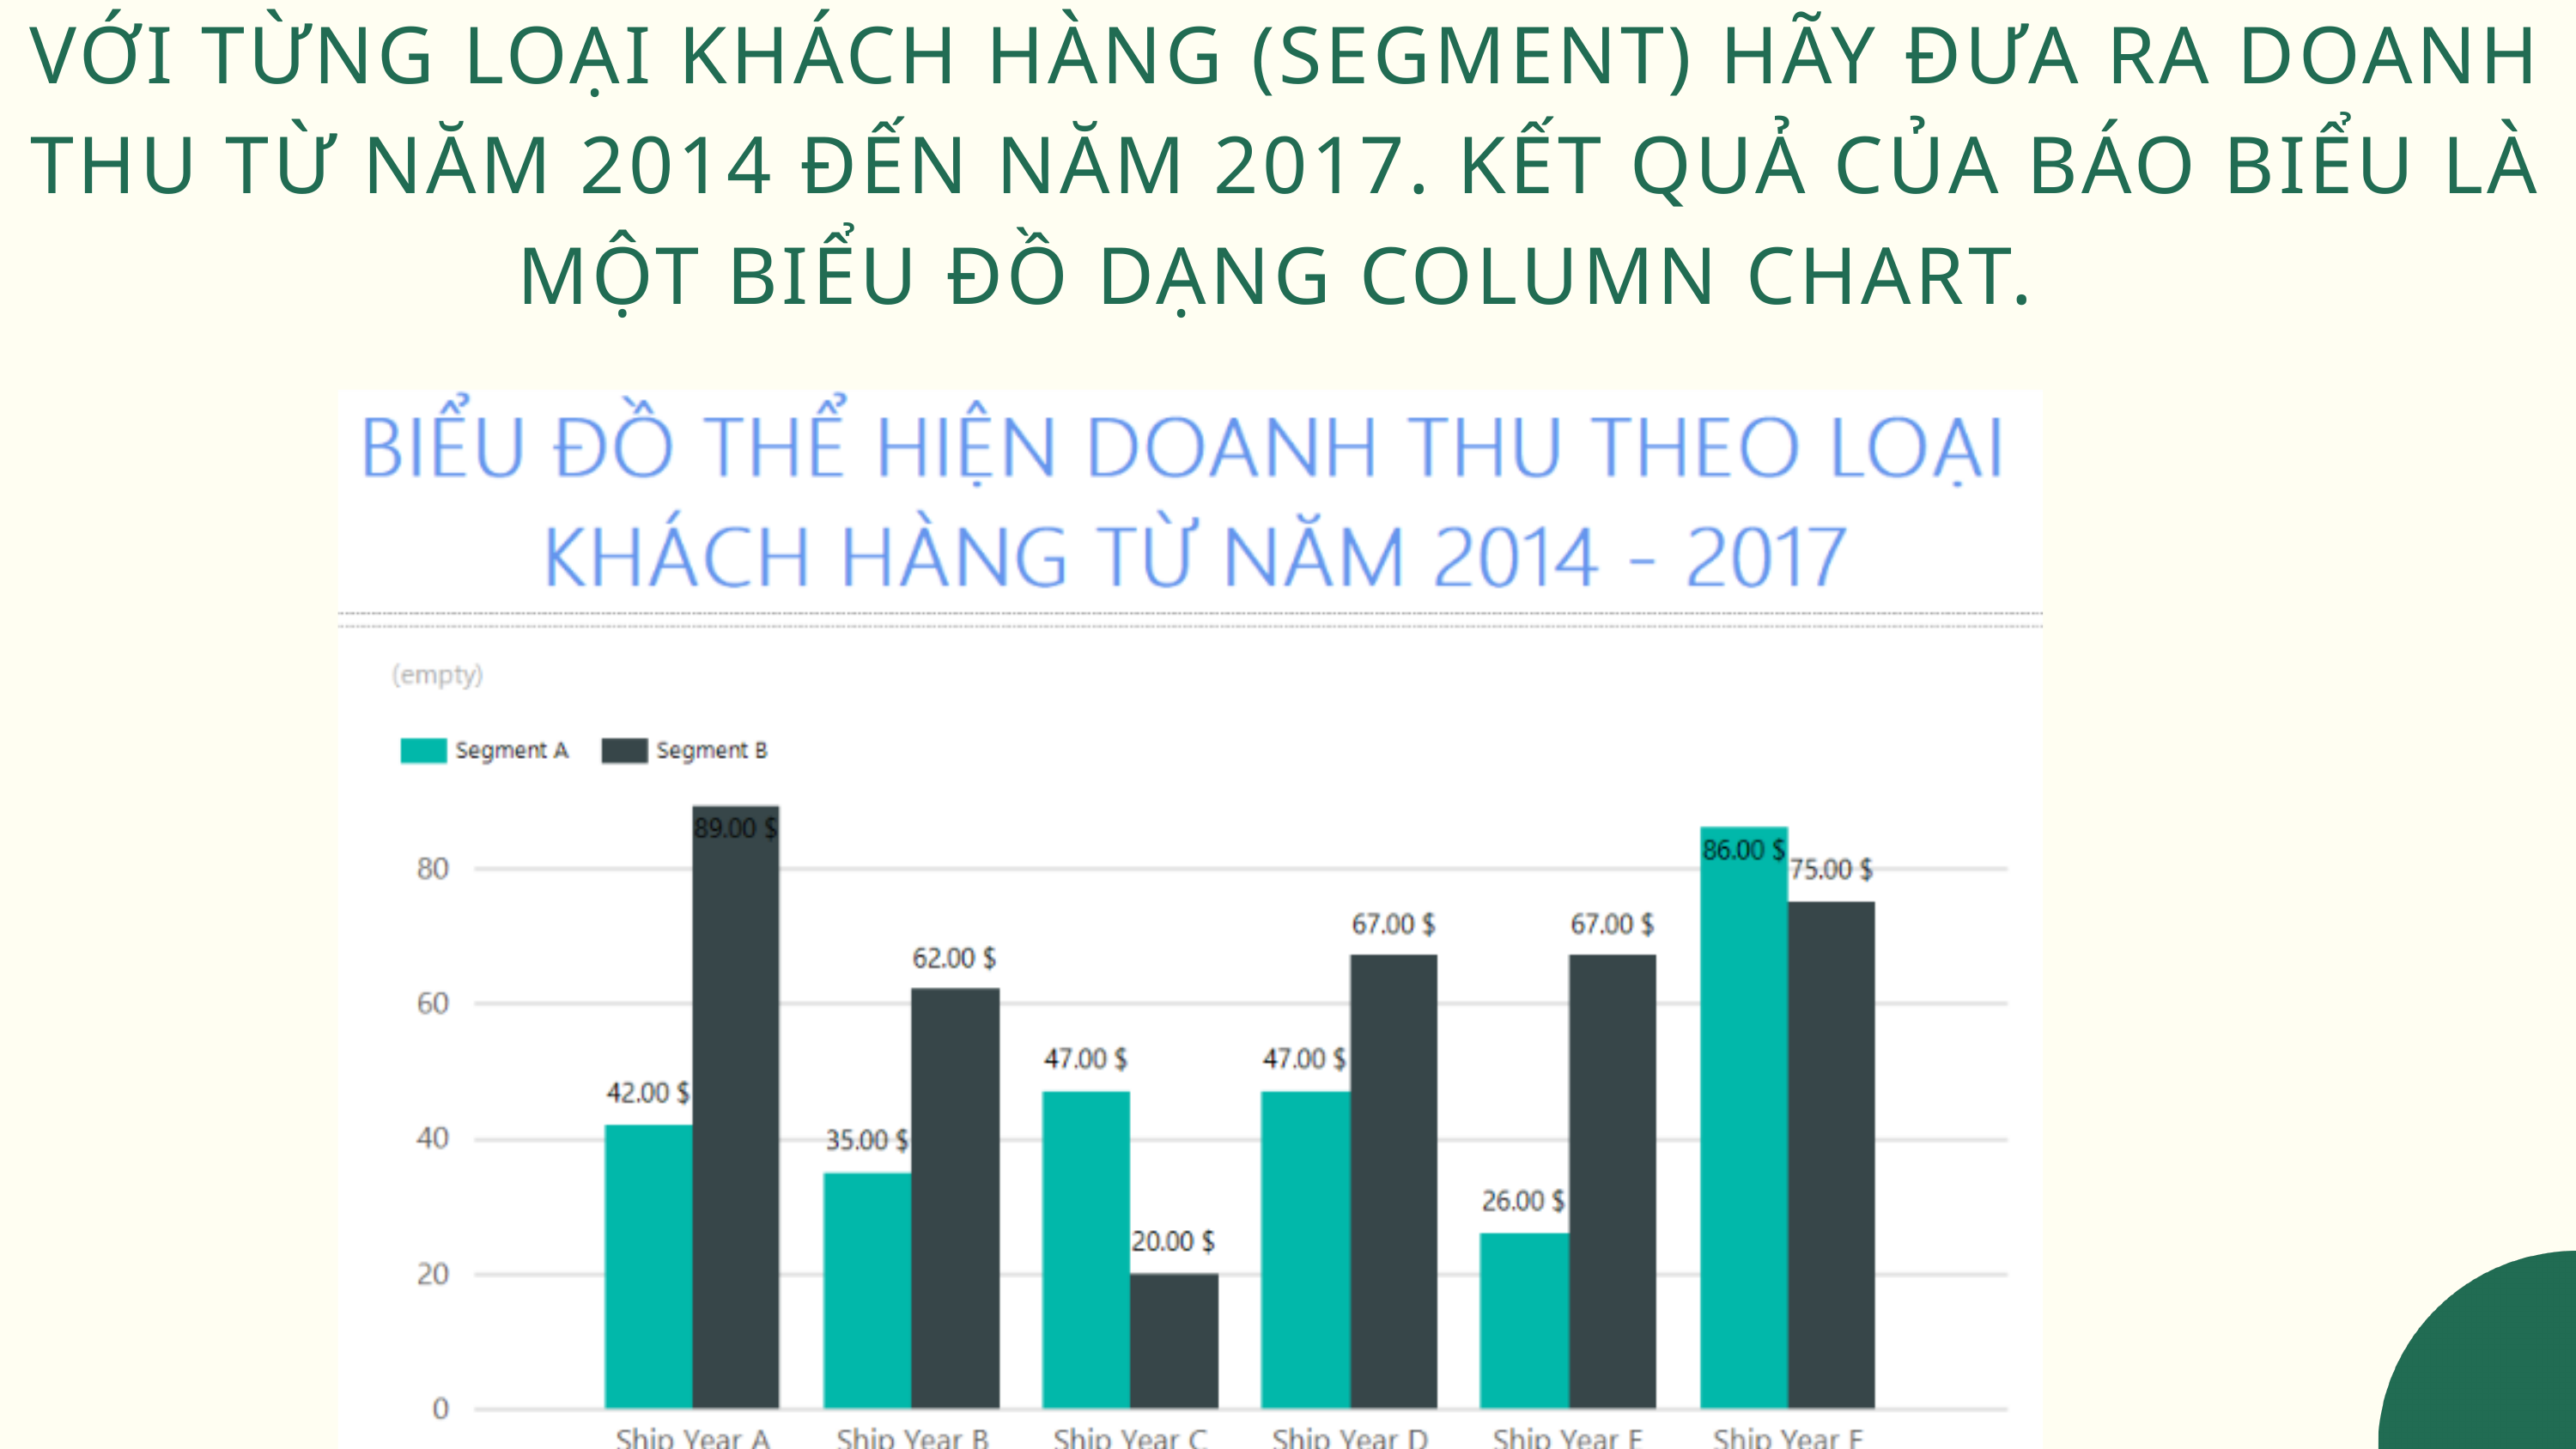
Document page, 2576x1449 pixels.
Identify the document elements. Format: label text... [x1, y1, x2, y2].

text_box [337, 390, 2044, 1449]
text_box VỚI TỪNG LOẠI KHÁCH HÀNG (SEGMENT) HÃY ĐƯA RA DOANH THU TỪ NĂM 2014 ĐẾN NĂM 2017. KẾT QUẢ CỦA BÁO BIỂU LÀ MỘT BIỂU ĐỒ DẠNG COLUMN CHART. [27, 0, 2549, 320]
text_box [2378, 1251, 2576, 1449]
